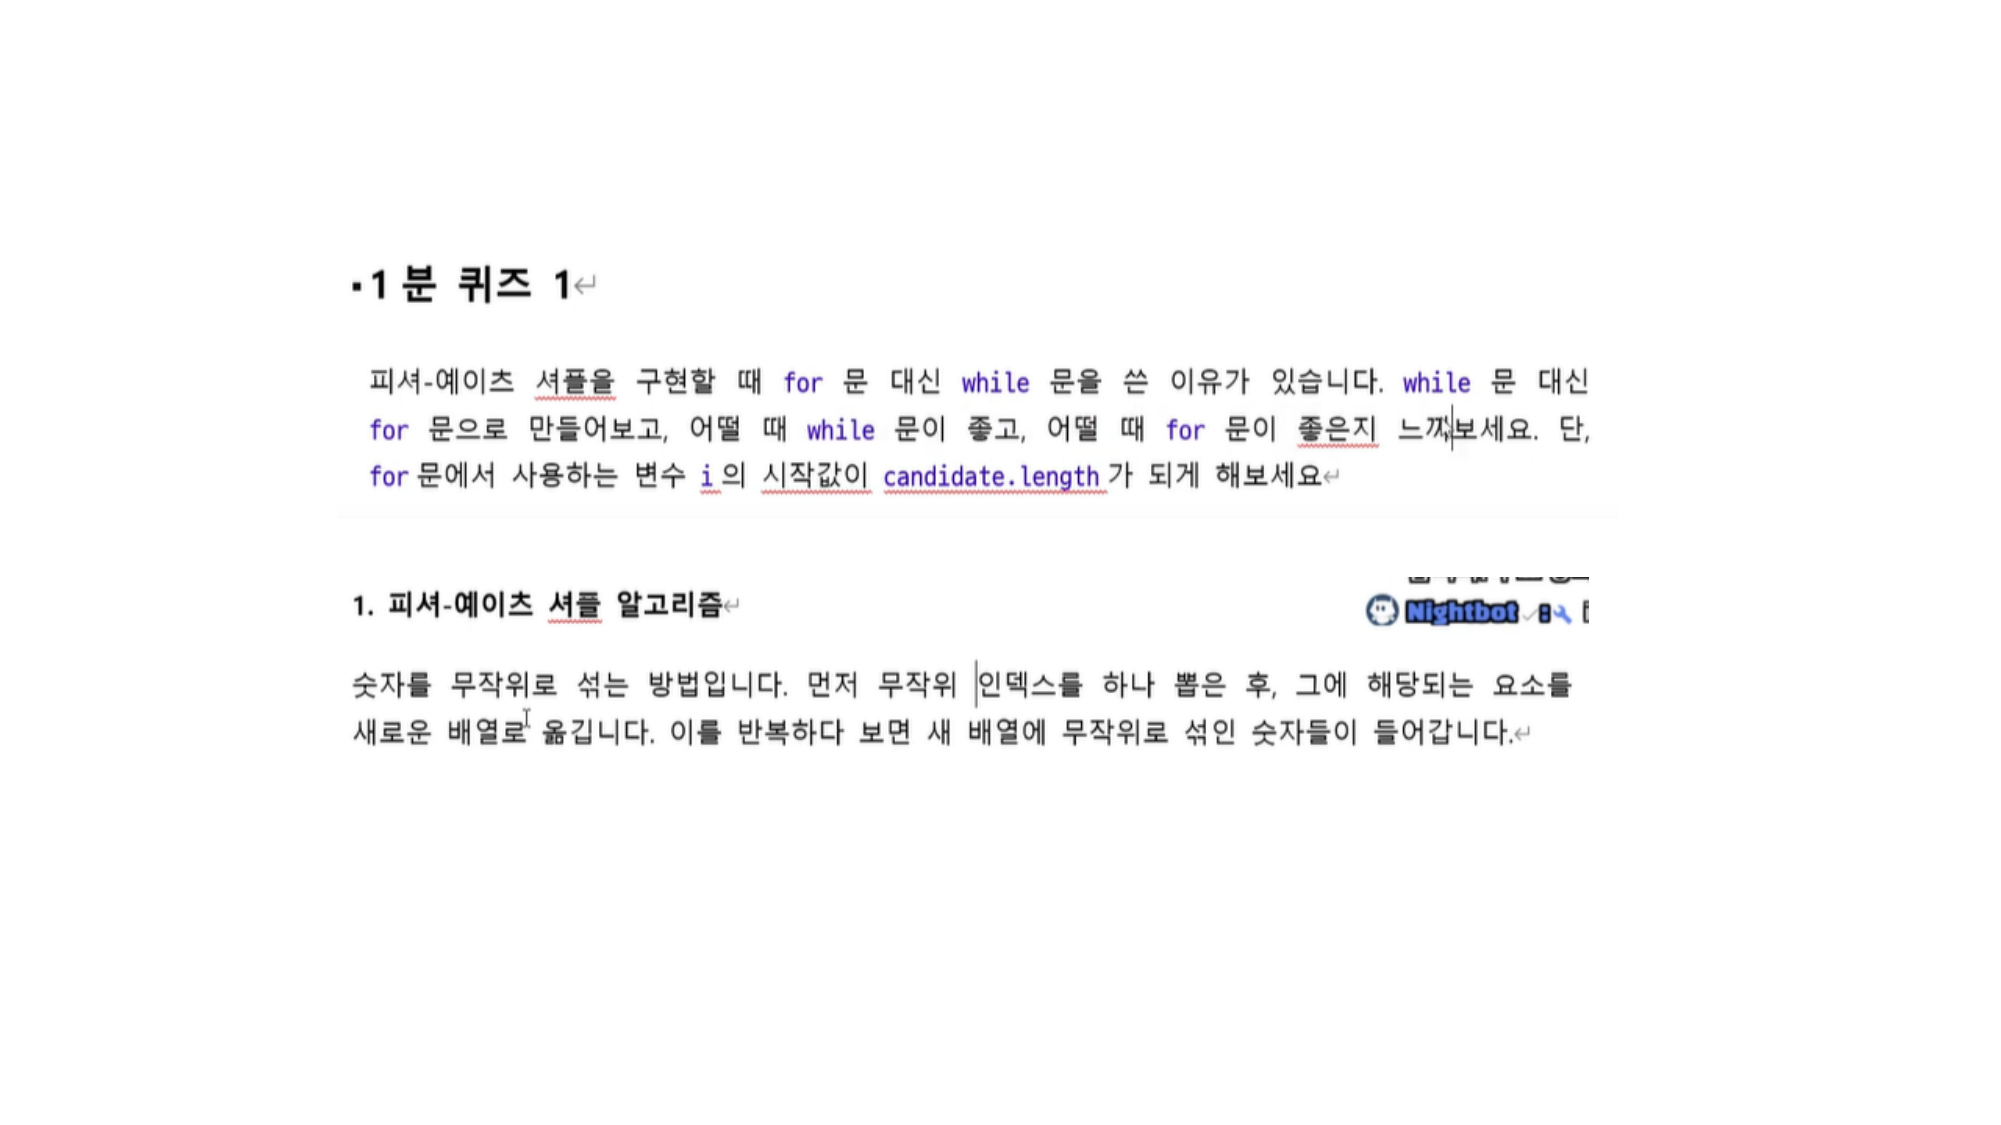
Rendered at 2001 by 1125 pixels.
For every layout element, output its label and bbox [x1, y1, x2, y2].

picture [337, 577, 1589, 770]
picture [337, 256, 1619, 519]
